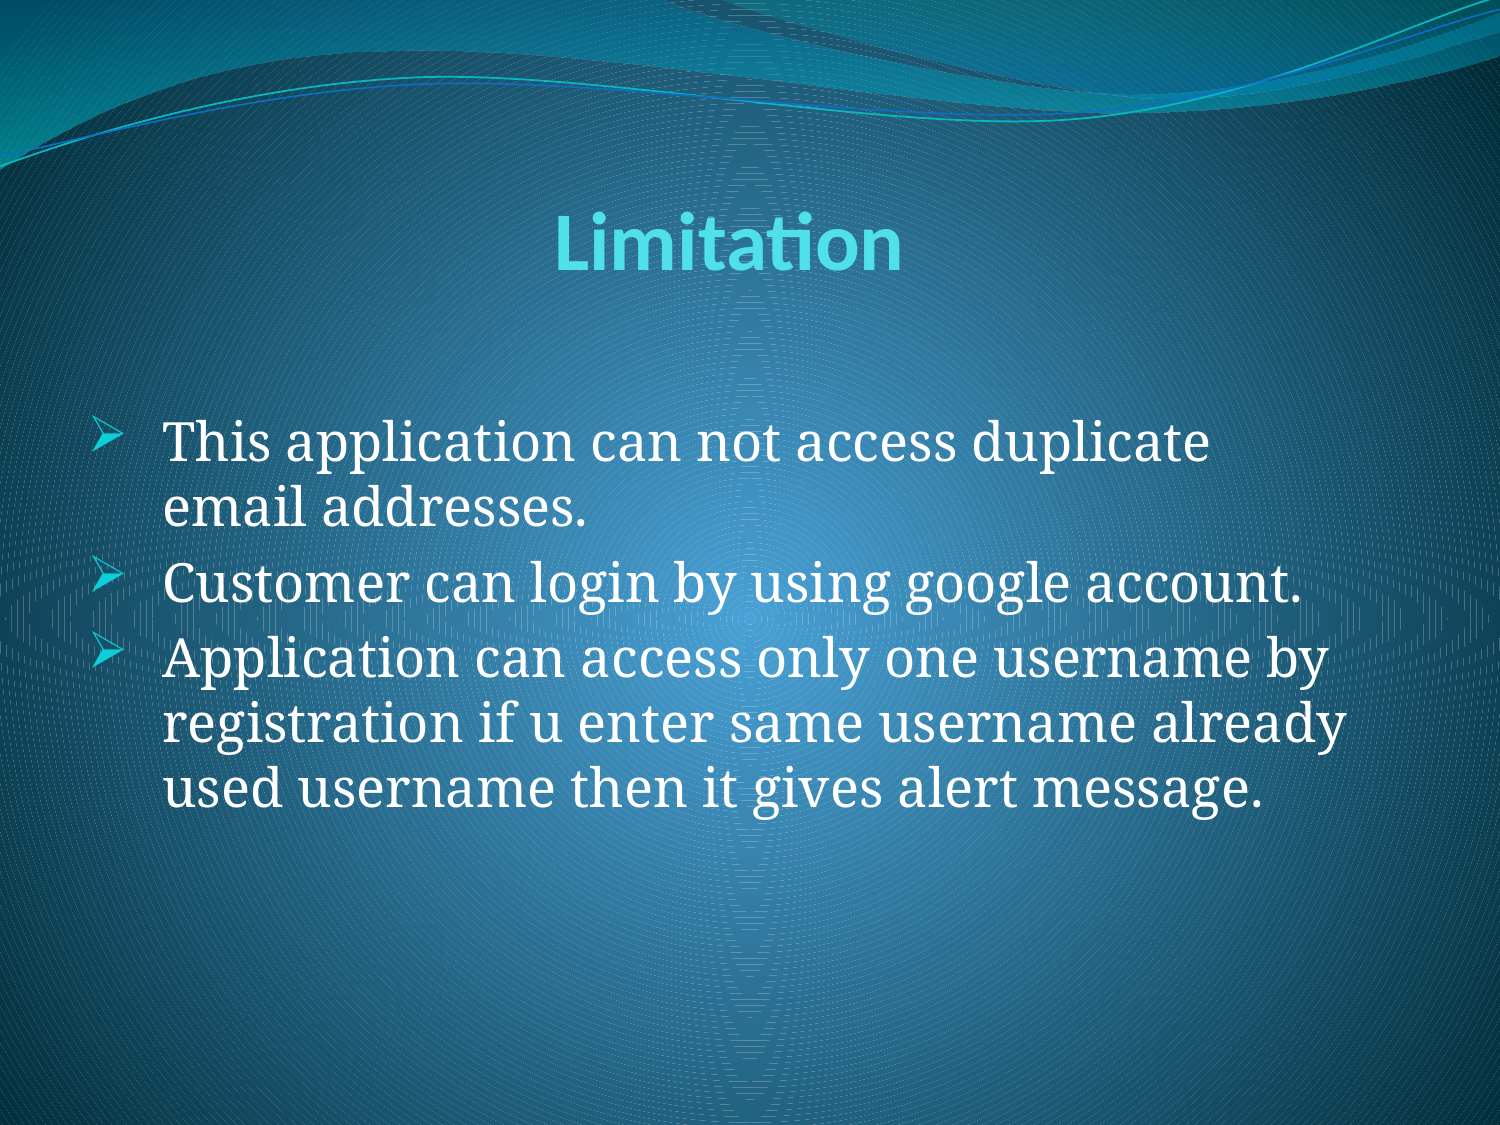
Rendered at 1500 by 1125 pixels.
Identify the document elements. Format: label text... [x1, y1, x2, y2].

title Limitation [75, 187, 1388, 288]
subtitle This application can not access duplicate email addresses. Customer can login by using google account. Application can access only one username by registration if u enter same username already used username then it gives alert message. [87, 399, 1376, 1038]
